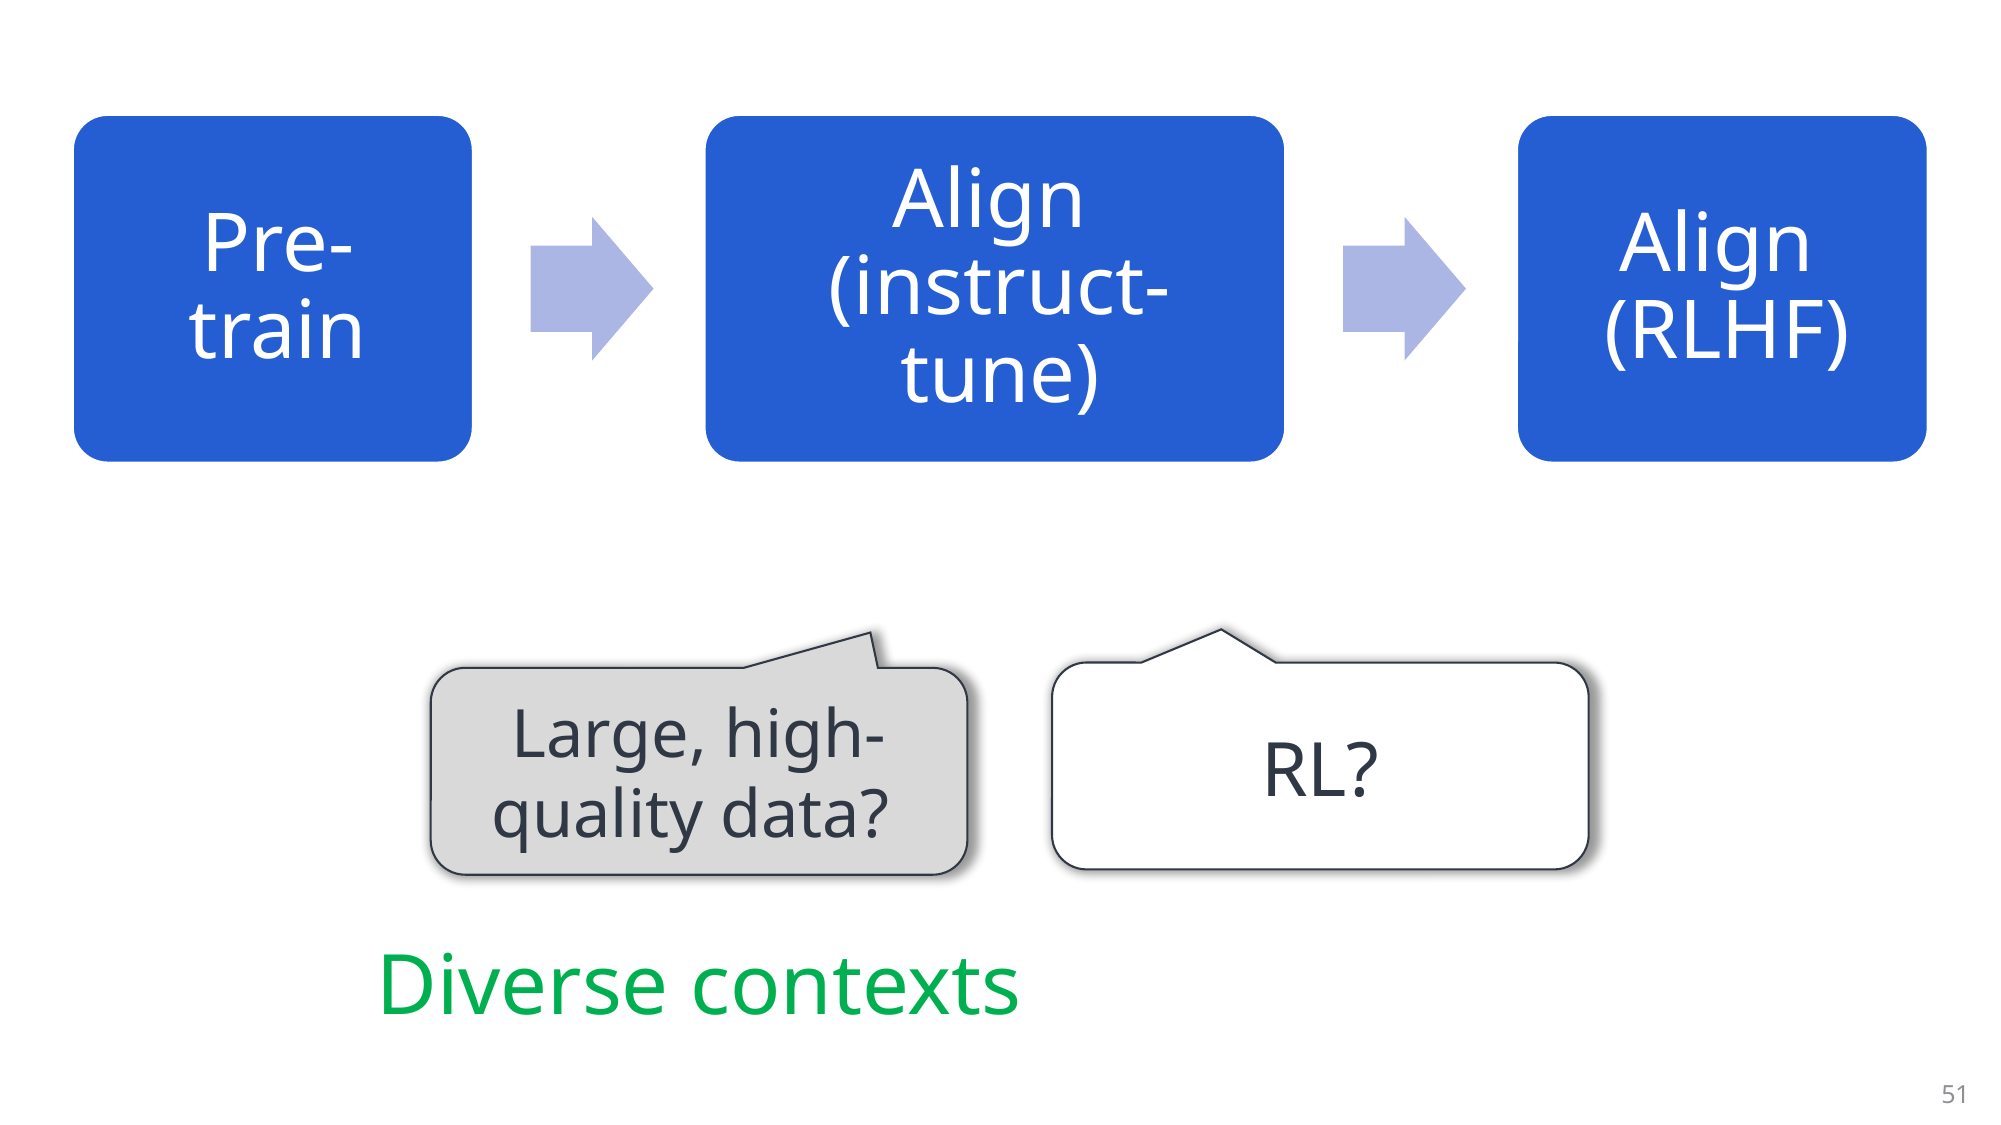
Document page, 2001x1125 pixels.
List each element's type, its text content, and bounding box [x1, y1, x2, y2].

slide_number 51 [1912, 1065, 2000, 1125]
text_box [71, 0, 1929, 589]
text_box Large, high-quality data? [429, 631, 969, 876]
text_box Diverse contexts [361, 923, 1037, 1039]
text_box RL? [1050, 628, 1590, 871]
